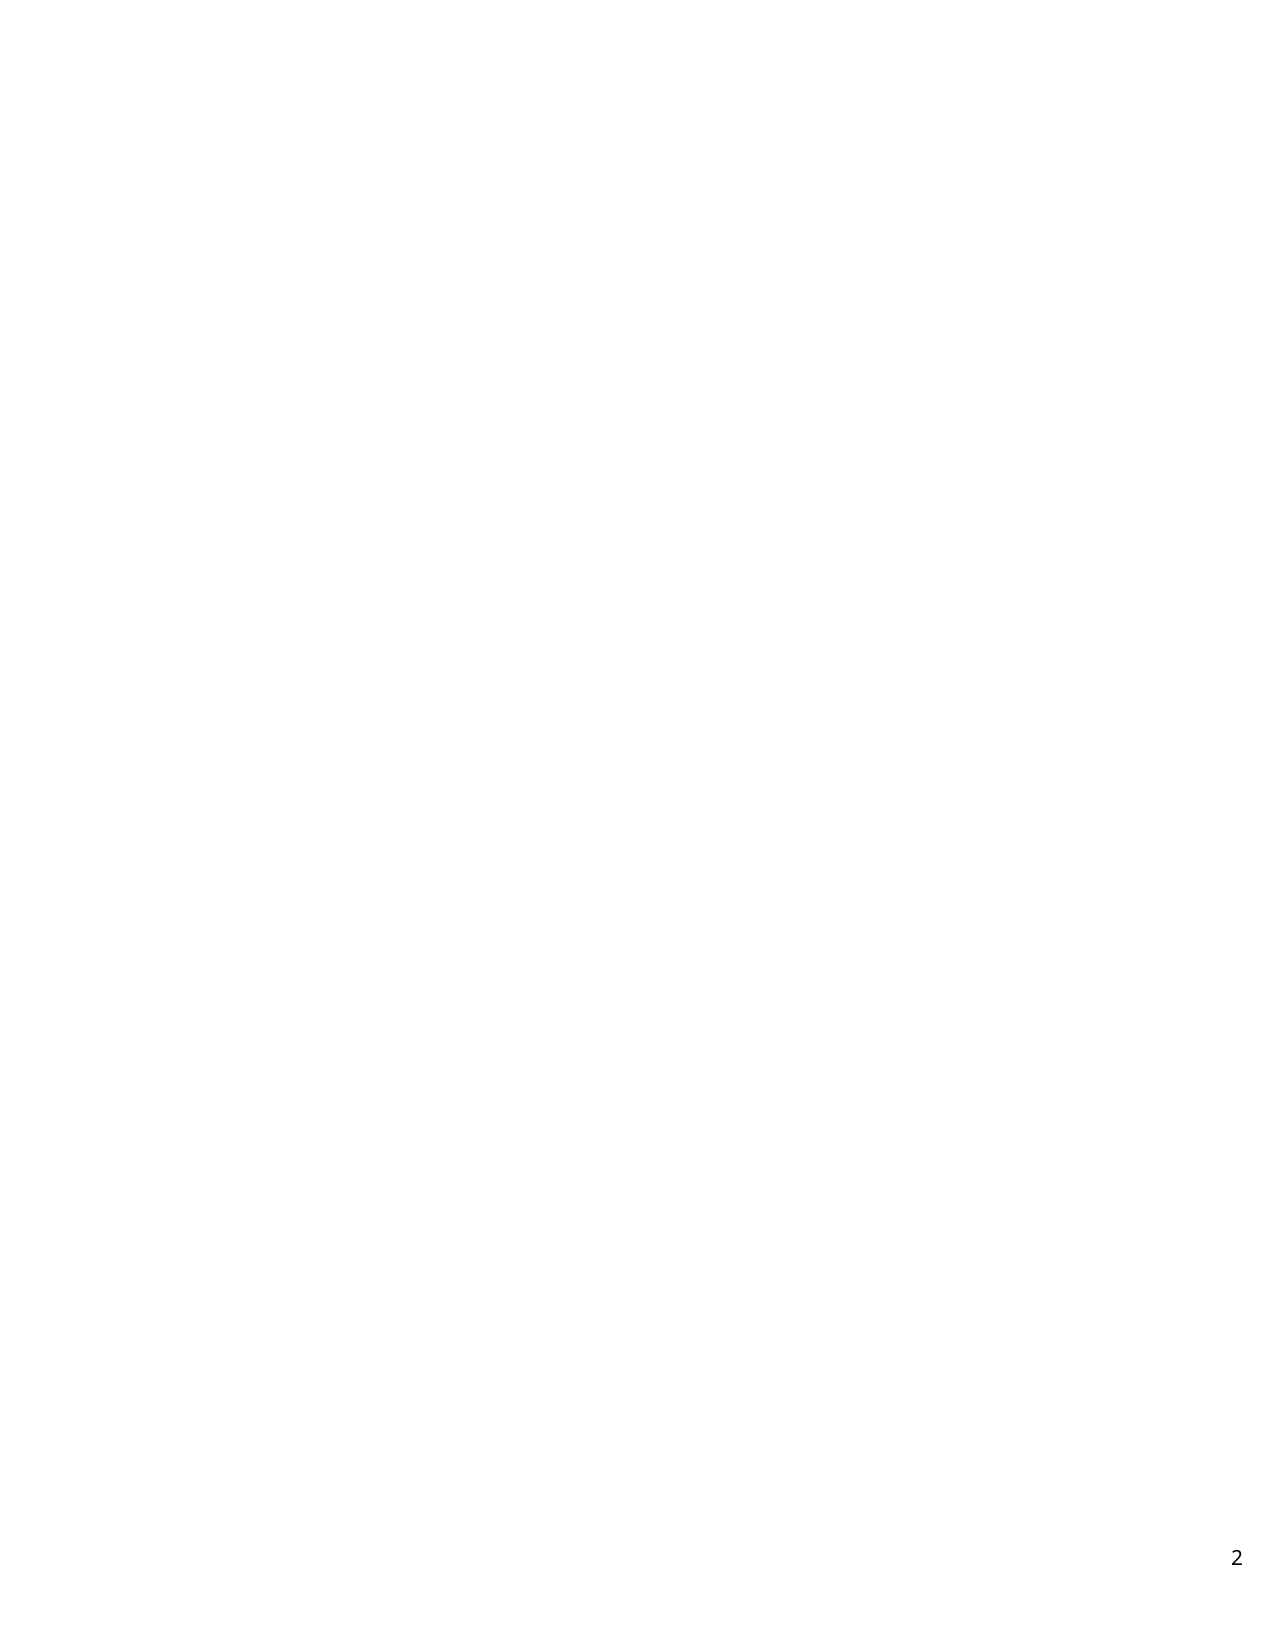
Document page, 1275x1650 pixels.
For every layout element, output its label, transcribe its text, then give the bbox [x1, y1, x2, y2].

slide_number 2 [1181, 1495, 1258, 1623]
